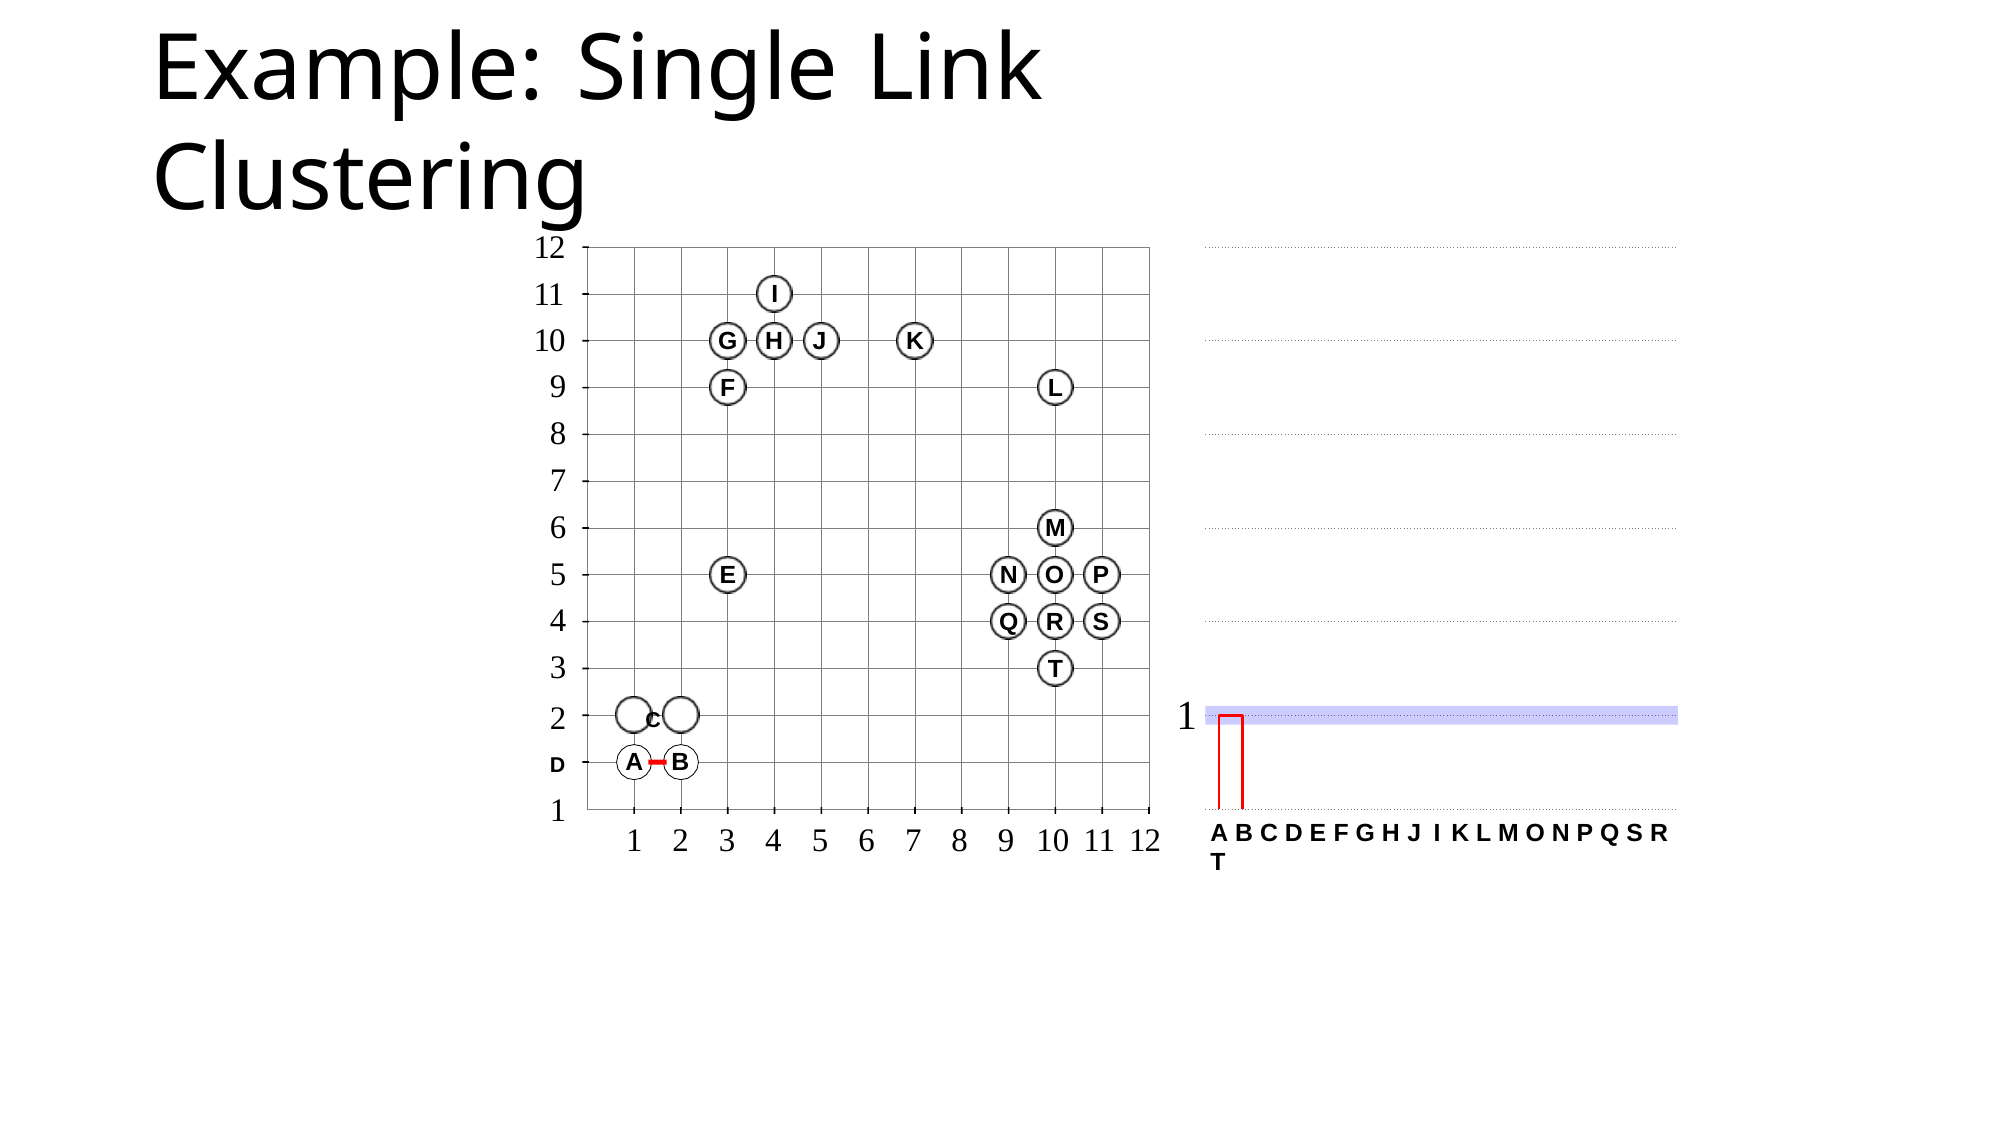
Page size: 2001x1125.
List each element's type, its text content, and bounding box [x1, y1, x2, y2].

picture [1037, 509, 1074, 547]
picture [709, 556, 747, 594]
picture [896, 322, 934, 360]
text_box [582, 246, 1151, 814]
text_box A B C D E F G H J I K L M O N P Q S R T [1206, 812, 1676, 876]
picture [709, 369, 747, 406]
text_box 1 [1172, 683, 1201, 738]
text_box 12 11 10 9 8 7 6 5 4 3 2 C D 1 [529, 214, 695, 829]
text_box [615, 696, 700, 734]
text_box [990, 603, 1121, 641]
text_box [709, 275, 793, 360]
picture [802, 322, 840, 360]
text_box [1205, 705, 1679, 812]
picture [1037, 369, 1074, 406]
text_box 1 2 3 4 5 6 7 8 9 10 11 12 [621, 814, 1170, 859]
title Example: Single Link Clustering [147, 2, 1333, 228]
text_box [990, 556, 1121, 594]
picture [1037, 650, 1074, 687]
